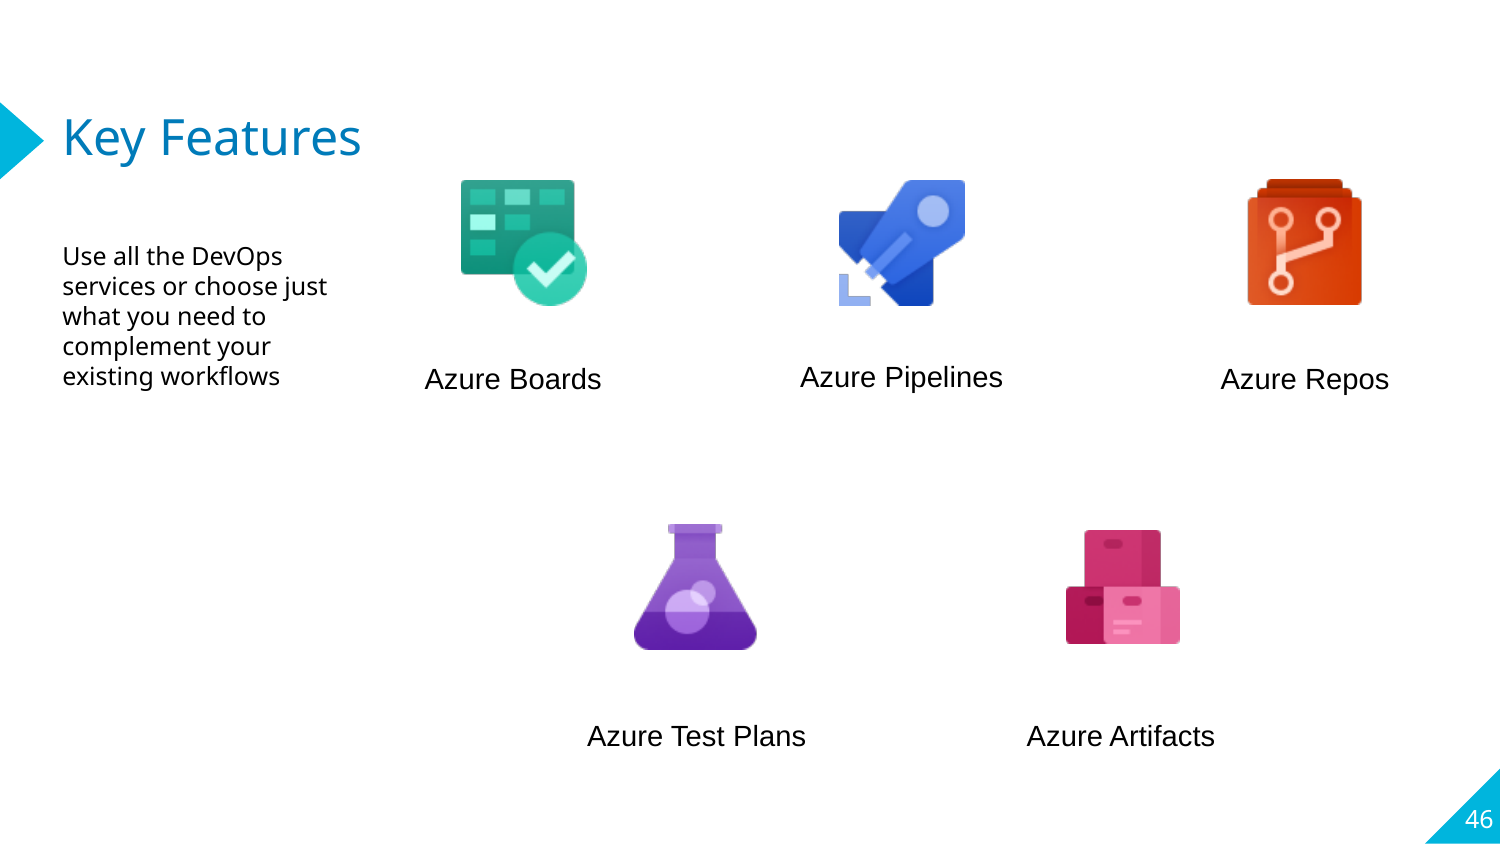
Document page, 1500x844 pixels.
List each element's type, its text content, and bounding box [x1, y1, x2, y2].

title Key Features [62, 102, 381, 180]
picture [461, 179, 588, 306]
text_box Azure Test Plans [572, 710, 822, 760]
text_box Use all the DevOps services or choose just what you need to complement your existing workflows [62, 240, 355, 743]
picture [839, 179, 965, 306]
text_box Azure Pipelines [785, 351, 1019, 401]
slide_number 46 [1418, 760, 1494, 838]
picture [634, 524, 760, 650]
text_box Azure Repos [1205, 352, 1405, 403]
picture [1066, 530, 1180, 644]
text_box Azure Artifacts [1011, 710, 1231, 760]
text_box Azure Boards [409, 352, 618, 403]
picture [1242, 179, 1369, 305]
